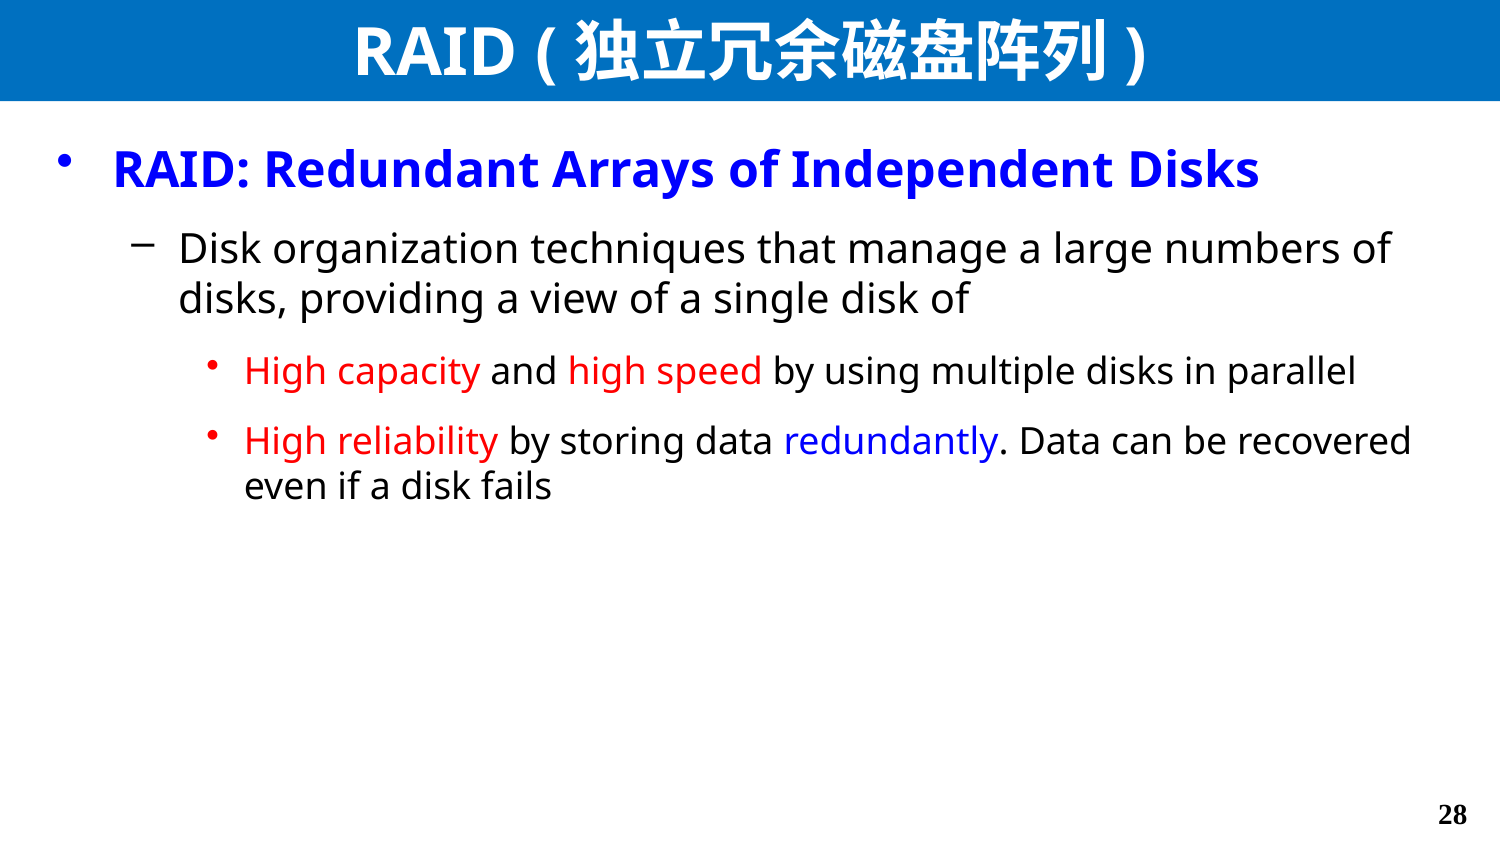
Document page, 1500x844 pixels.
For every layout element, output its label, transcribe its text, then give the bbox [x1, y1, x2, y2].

title RAID (独立冗余磁盘阵列) [0, 0, 1500, 102]
list RAID: Redundant Arrays of Independent Disks Disk organization techniques that manage a large numbers of disks, providing a view of a single disk of High capacity and high speed by using multiple disks in parallel High reliability by storing data redundantly. Data can be recovered even if a disk fails [41, 129, 1459, 754]
